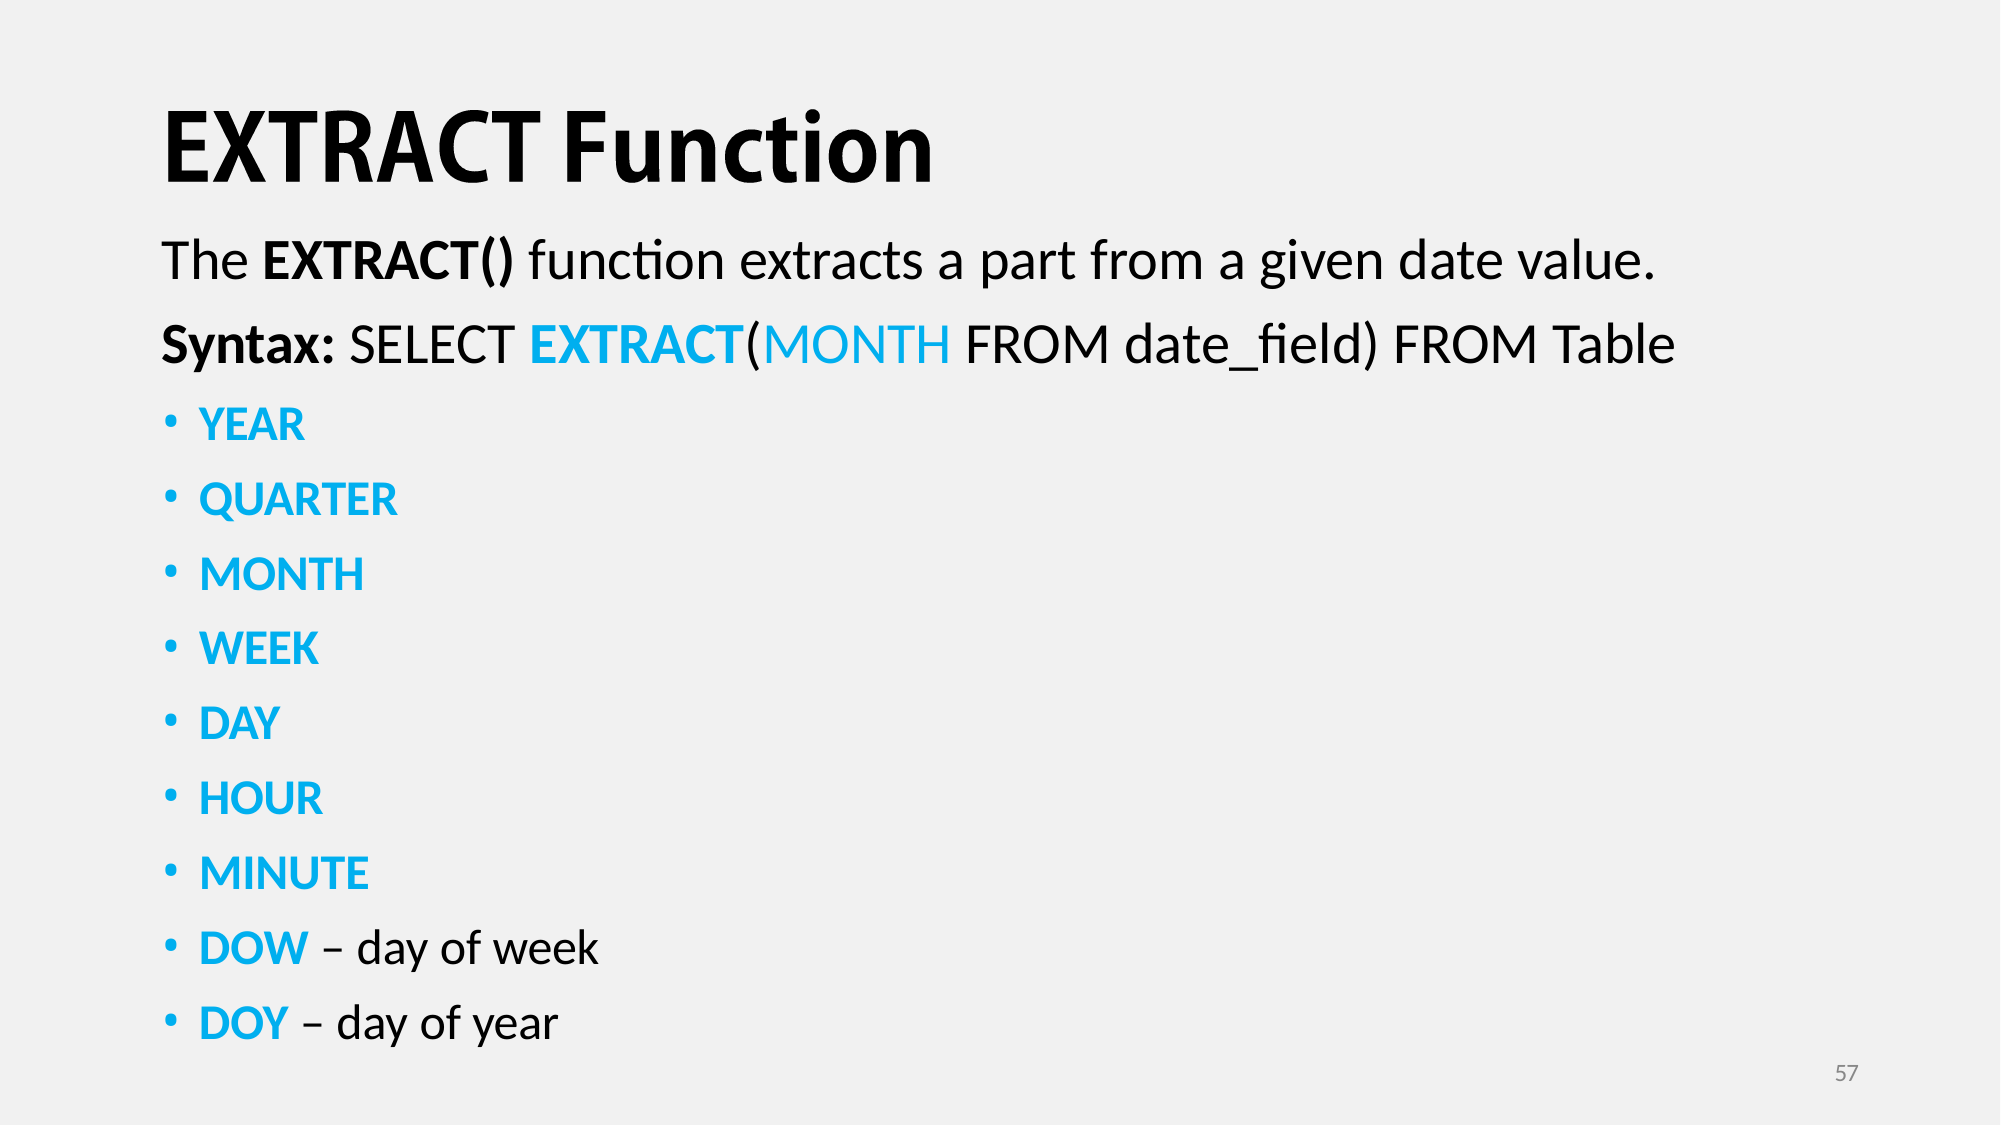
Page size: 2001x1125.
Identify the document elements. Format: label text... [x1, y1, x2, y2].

title The EXTRACT() function extracts a part from a given date value. [159, 219, 1665, 285]
slide_number 57 [1802, 1060, 1863, 1088]
text_box Syntax: SELECT EXTRACT(MONTH FROM date_field) FROM Table YEAR QUARTER MONTH WEEK DAY HOUR MINUTE DOW – day of week DOY – day of year [159, 285, 1688, 1050]
picture [161, 92, 984, 209]
